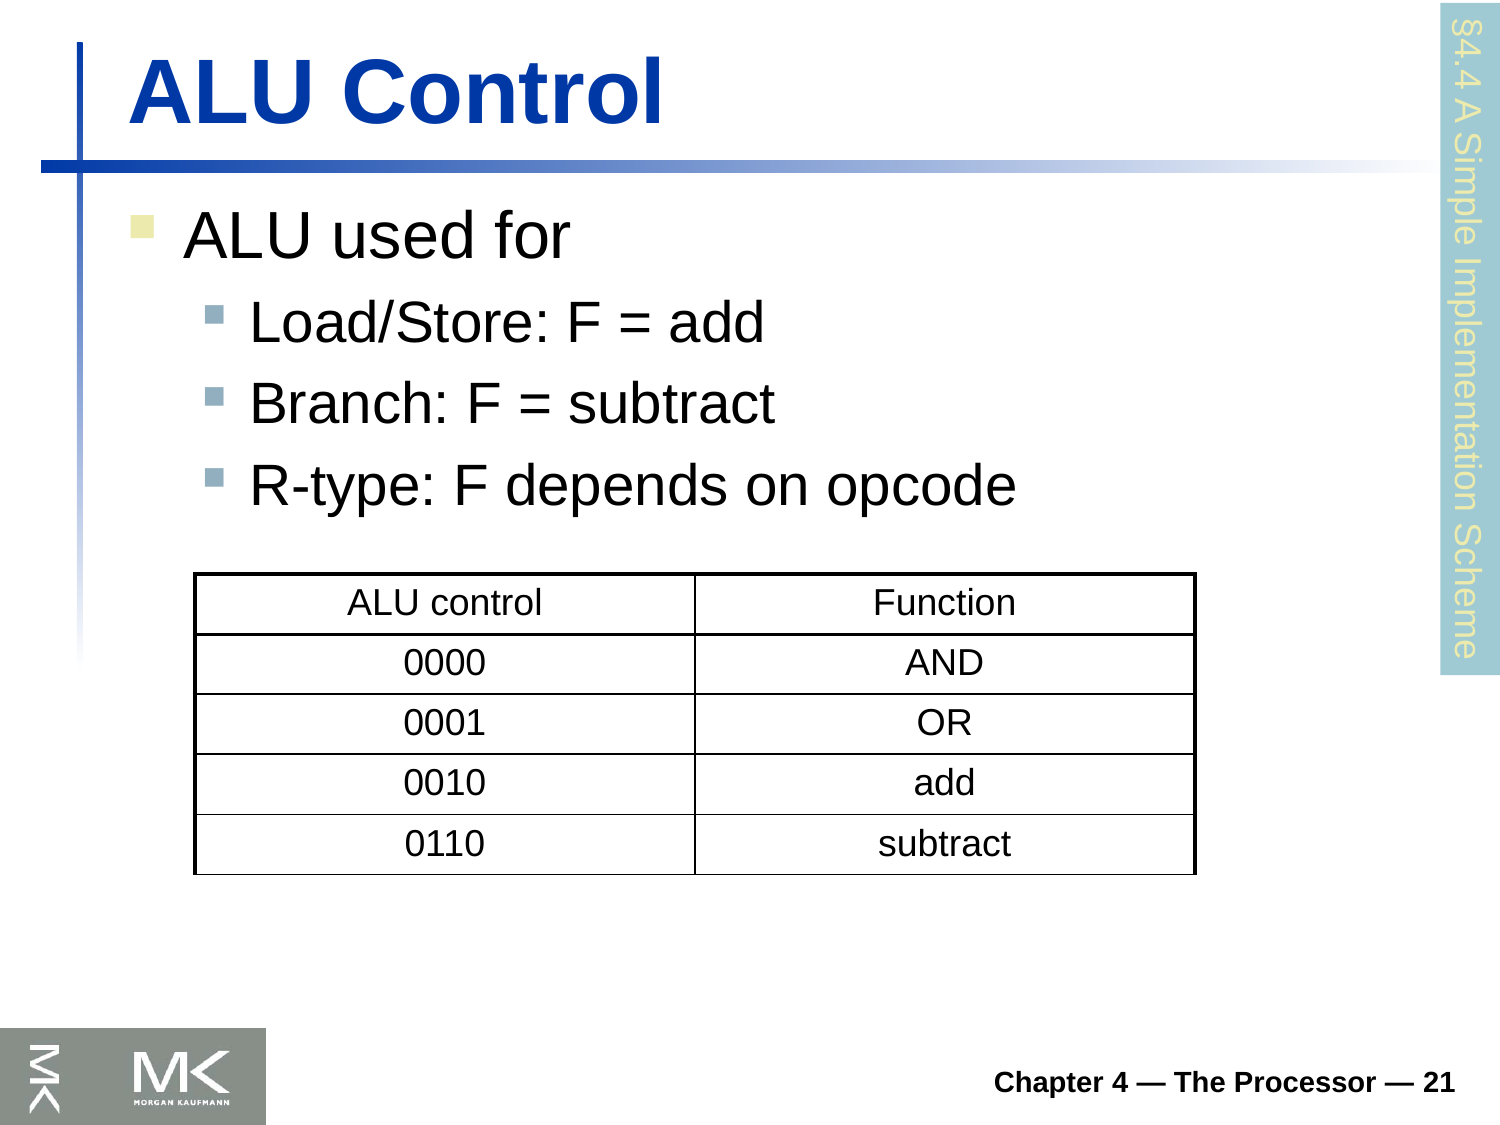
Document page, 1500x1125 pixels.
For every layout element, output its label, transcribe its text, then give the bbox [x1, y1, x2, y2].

text_box §4.4 A Simple Implementation Scheme [1440, 2, 1500, 676]
table_cell OR [696, 695, 1193, 753]
table_cell 0000 [197, 636, 694, 693]
table_cell 0110 [197, 815, 694, 874]
table_cell subtract [696, 815, 1193, 874]
table_cell add [696, 755, 1193, 814]
table_header Function [696, 576, 1193, 633]
picture [0, 1028, 266, 1125]
title ALU Control [112, 23, 1440, 149]
table_cell AND [696, 636, 1193, 693]
table_cell 0001 [197, 695, 694, 753]
table_header ALU control [197, 576, 694, 633]
list ALU used for Load/Store: F = add Branch: F = subtract R-type: F depends on opcode [112, 184, 1440, 576]
footer Chapter 4 — The Processor — 21 [277, 1046, 1471, 1106]
table_cell 0010 [197, 755, 694, 814]
